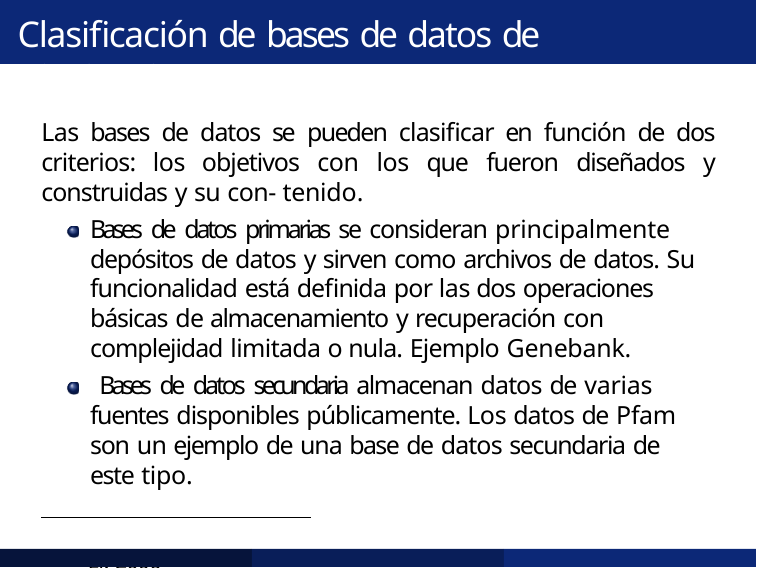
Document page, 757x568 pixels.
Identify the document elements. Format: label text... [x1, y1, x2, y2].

picture [66, 382, 79, 395]
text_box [0, 548, 757, 568]
picture [66, 226, 79, 239]
text_box Las bases de datos se pueden clasificar en función de dos criterios: los objetivos con los que fueron diseñados y construidas y su con- tenido. Bases de datos primarias se consideran principalmente depósitos de datos y sirven como archivos de datos. Su funcionalidad está definida por las dos operaciones básicas de almacenamiento y recuperación con complejidad limitada o nula. Ejemplo Genebank. Bases de datos secundaria almacenan datos de varias fuentes disponibles públicamente. Los datos de Pfam son un ejemplo de una base de datos secundaria de este tipo. Li. 2006 [39, 114, 717, 547]
title Clasificación de bases de datos de Biociencias [15, 9, 663, 108]
